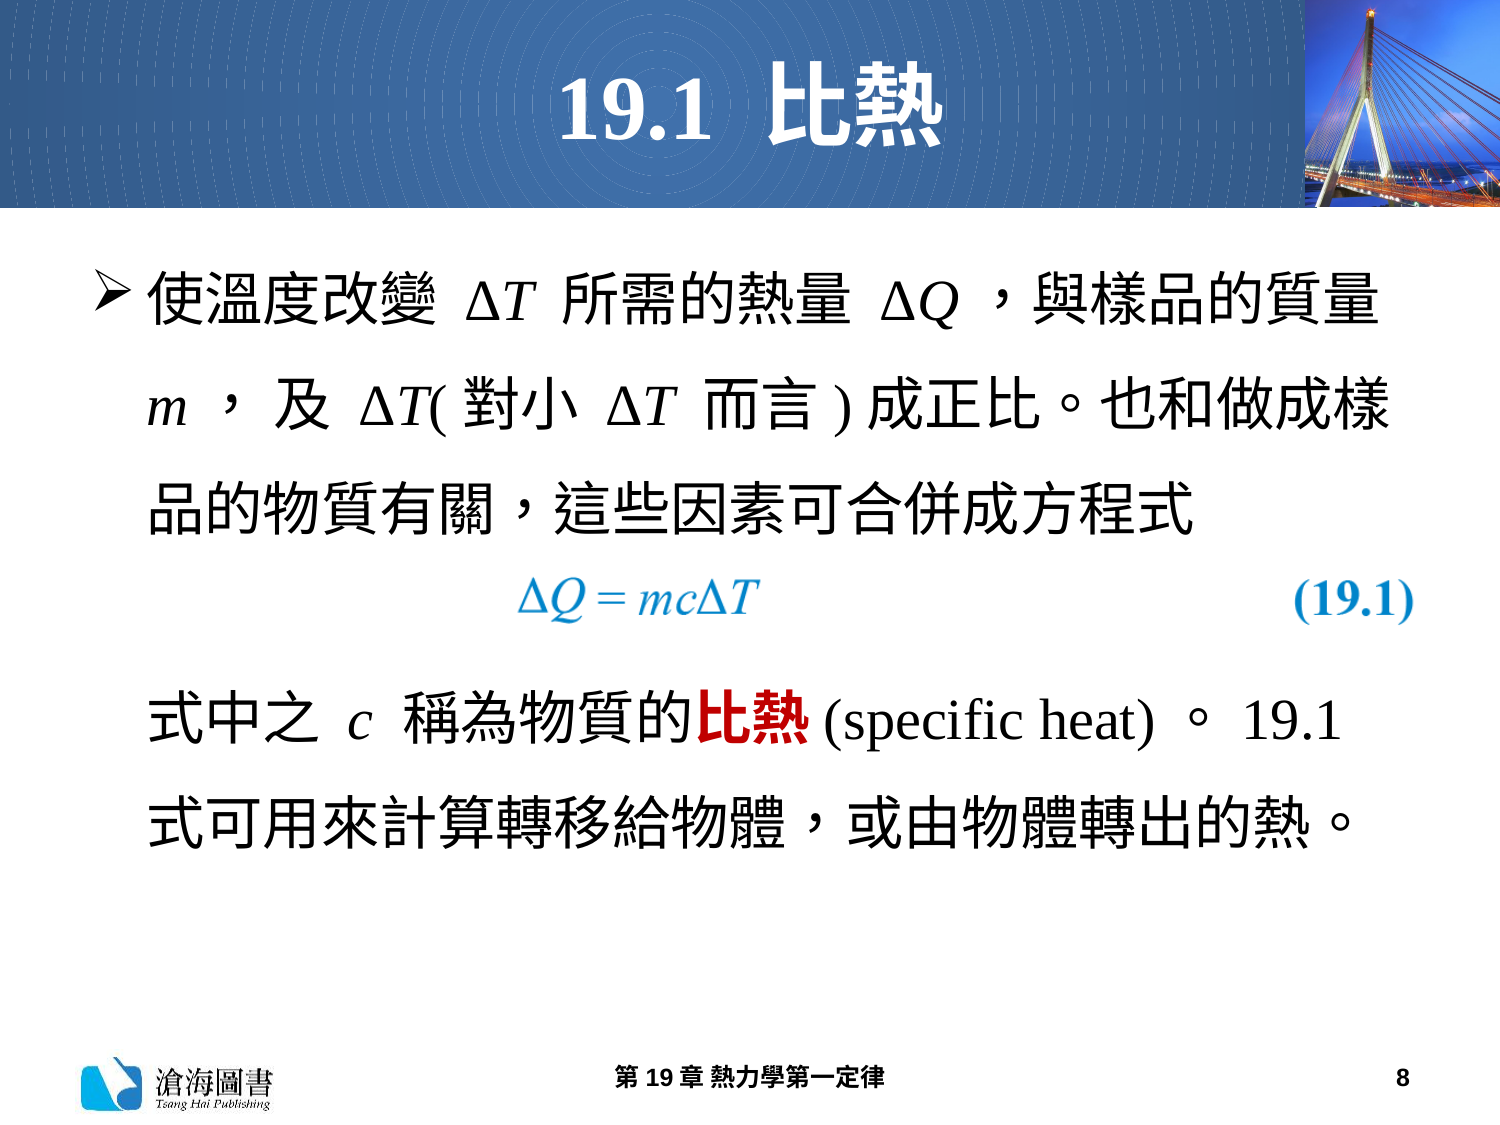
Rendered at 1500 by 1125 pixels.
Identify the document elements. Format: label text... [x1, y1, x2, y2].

picture [498, 558, 1422, 634]
picture [1305, 0, 1500, 207]
slide_number 8 [1074, 1046, 1425, 1107]
footer 第19章 熱力學第一定律 [512, 1046, 988, 1107]
list 使溫度改變 ΔT 所需的熱量 ΔQ，與樣品的質量 m， 及 ΔT(對小 ΔT 而言)成正比。也和做成樣品的物質有關，這些因素可合併成方程式 式中之 c 稱為物質的比熱(specific heat)。19.1 式可用來計算轉移給物體，或由物體轉出的熱。 [75, 219, 1425, 1043]
picture [75, 1049, 274, 1118]
title 19.1 比熱 [75, 21, 1425, 185]
